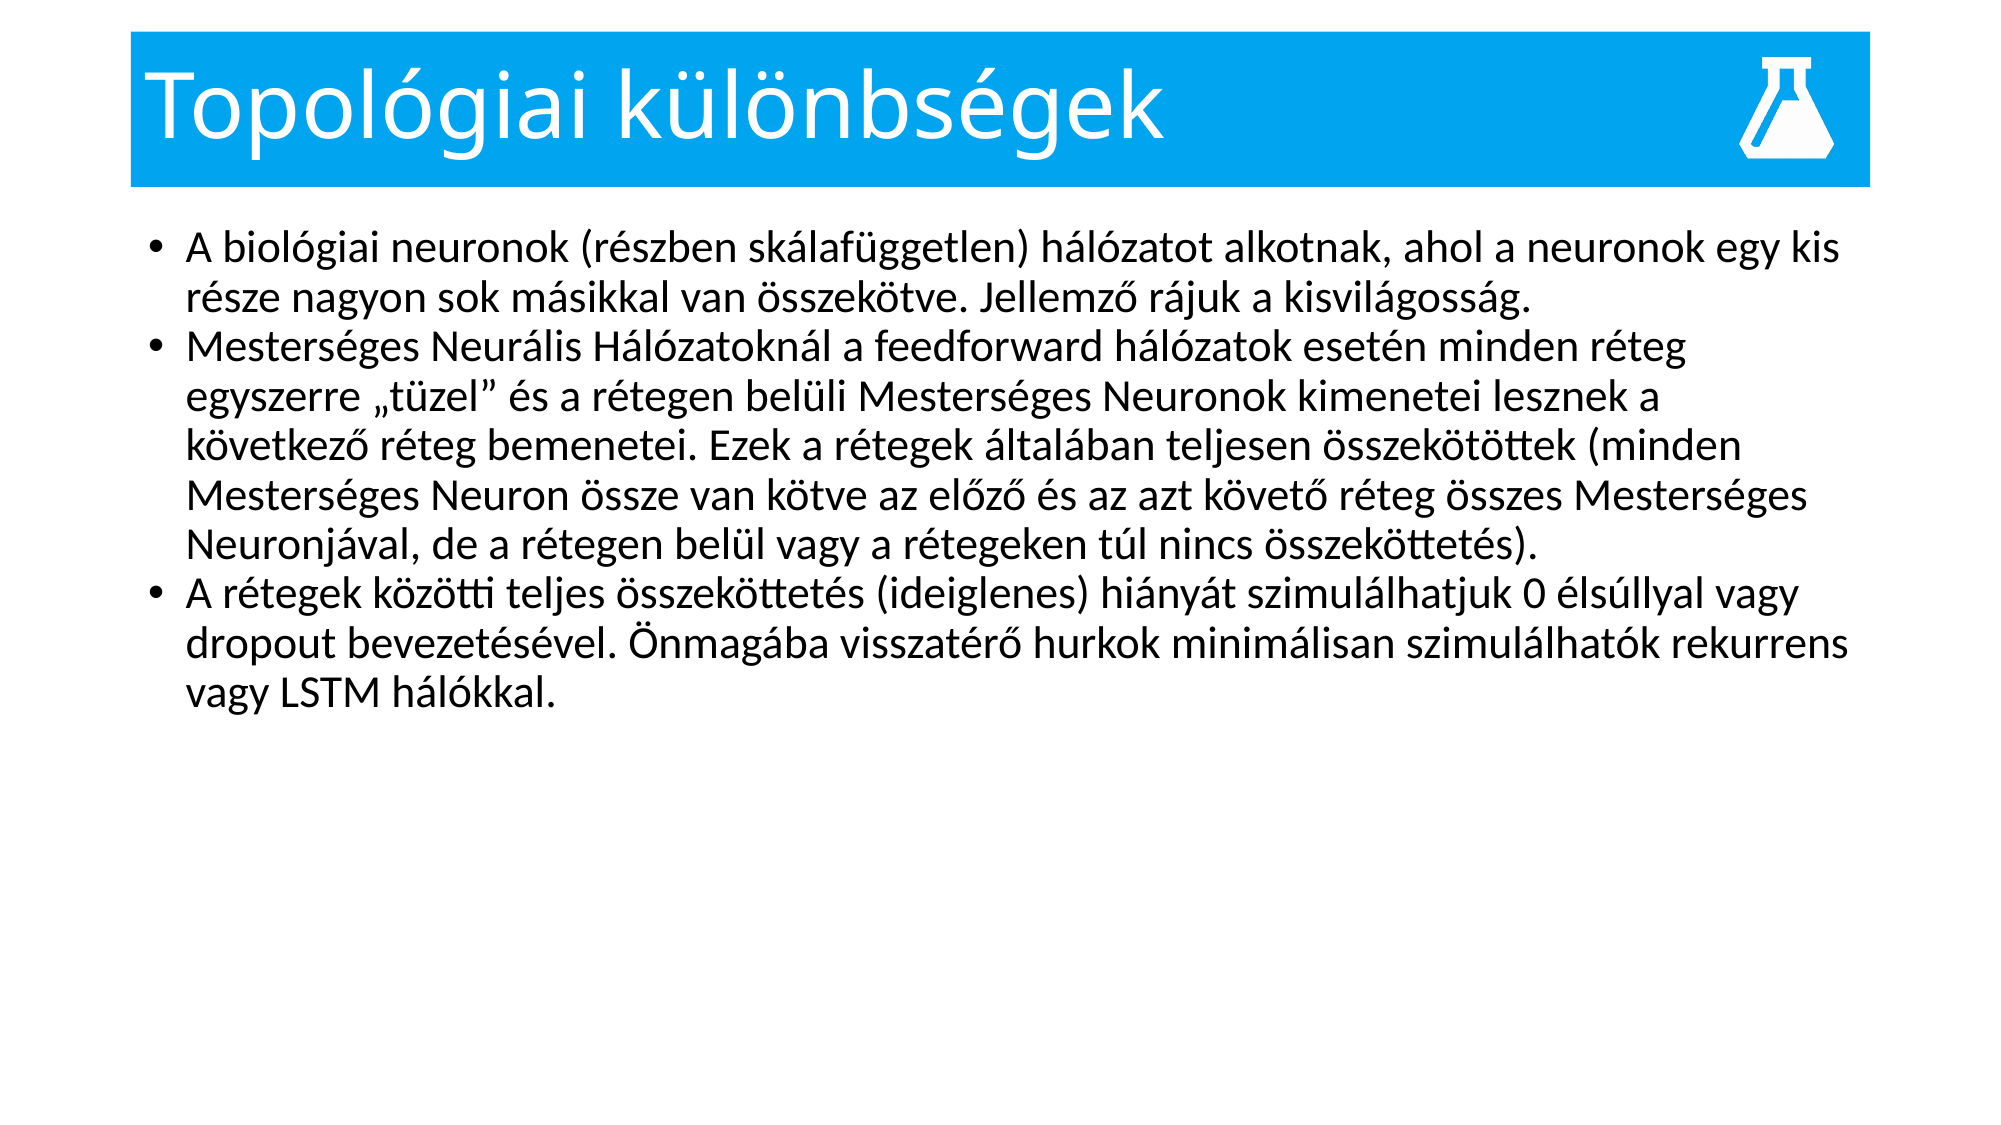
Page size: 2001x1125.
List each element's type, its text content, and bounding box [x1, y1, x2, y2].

title Topológiai különbségek [129, 31, 1701, 187]
picture [1740, 58, 1833, 158]
list A biológiai neuronok (részben skálafüggetlen) hálózatot alkotnak, ahol a neuronok egy kis része nagyon sok másikkal van összekötve. Jellemző rájuk a kisvilágosság. Mesterséges Neurális Hálózatoknál a feedforward hálózatok esetén minden réteg egyszerre „tüzel” és a rétegen belüli Mesterséges Neuronok kimenetei lesznek a következő réteg bemenetei. Ezek a rétegek általában teljesen összekötöttek (minden Mesterséges Neuron össze van kötve az előző és az azt követő réteg összes Mesterséges Neuronjával, de a rétegen belül vagy a rétegeken túl nincs összeköttetés). A rétegek közötti teljes összeköttetés (ideiglenes) hiányát szimulálhatjuk 0 élsúllyal vagy dropout bevezetésével. Önmagába visszatérő hurkok minimálisan szimulálhatók rekurrens vagy LSTM hálókkal. [133, 215, 1871, 993]
